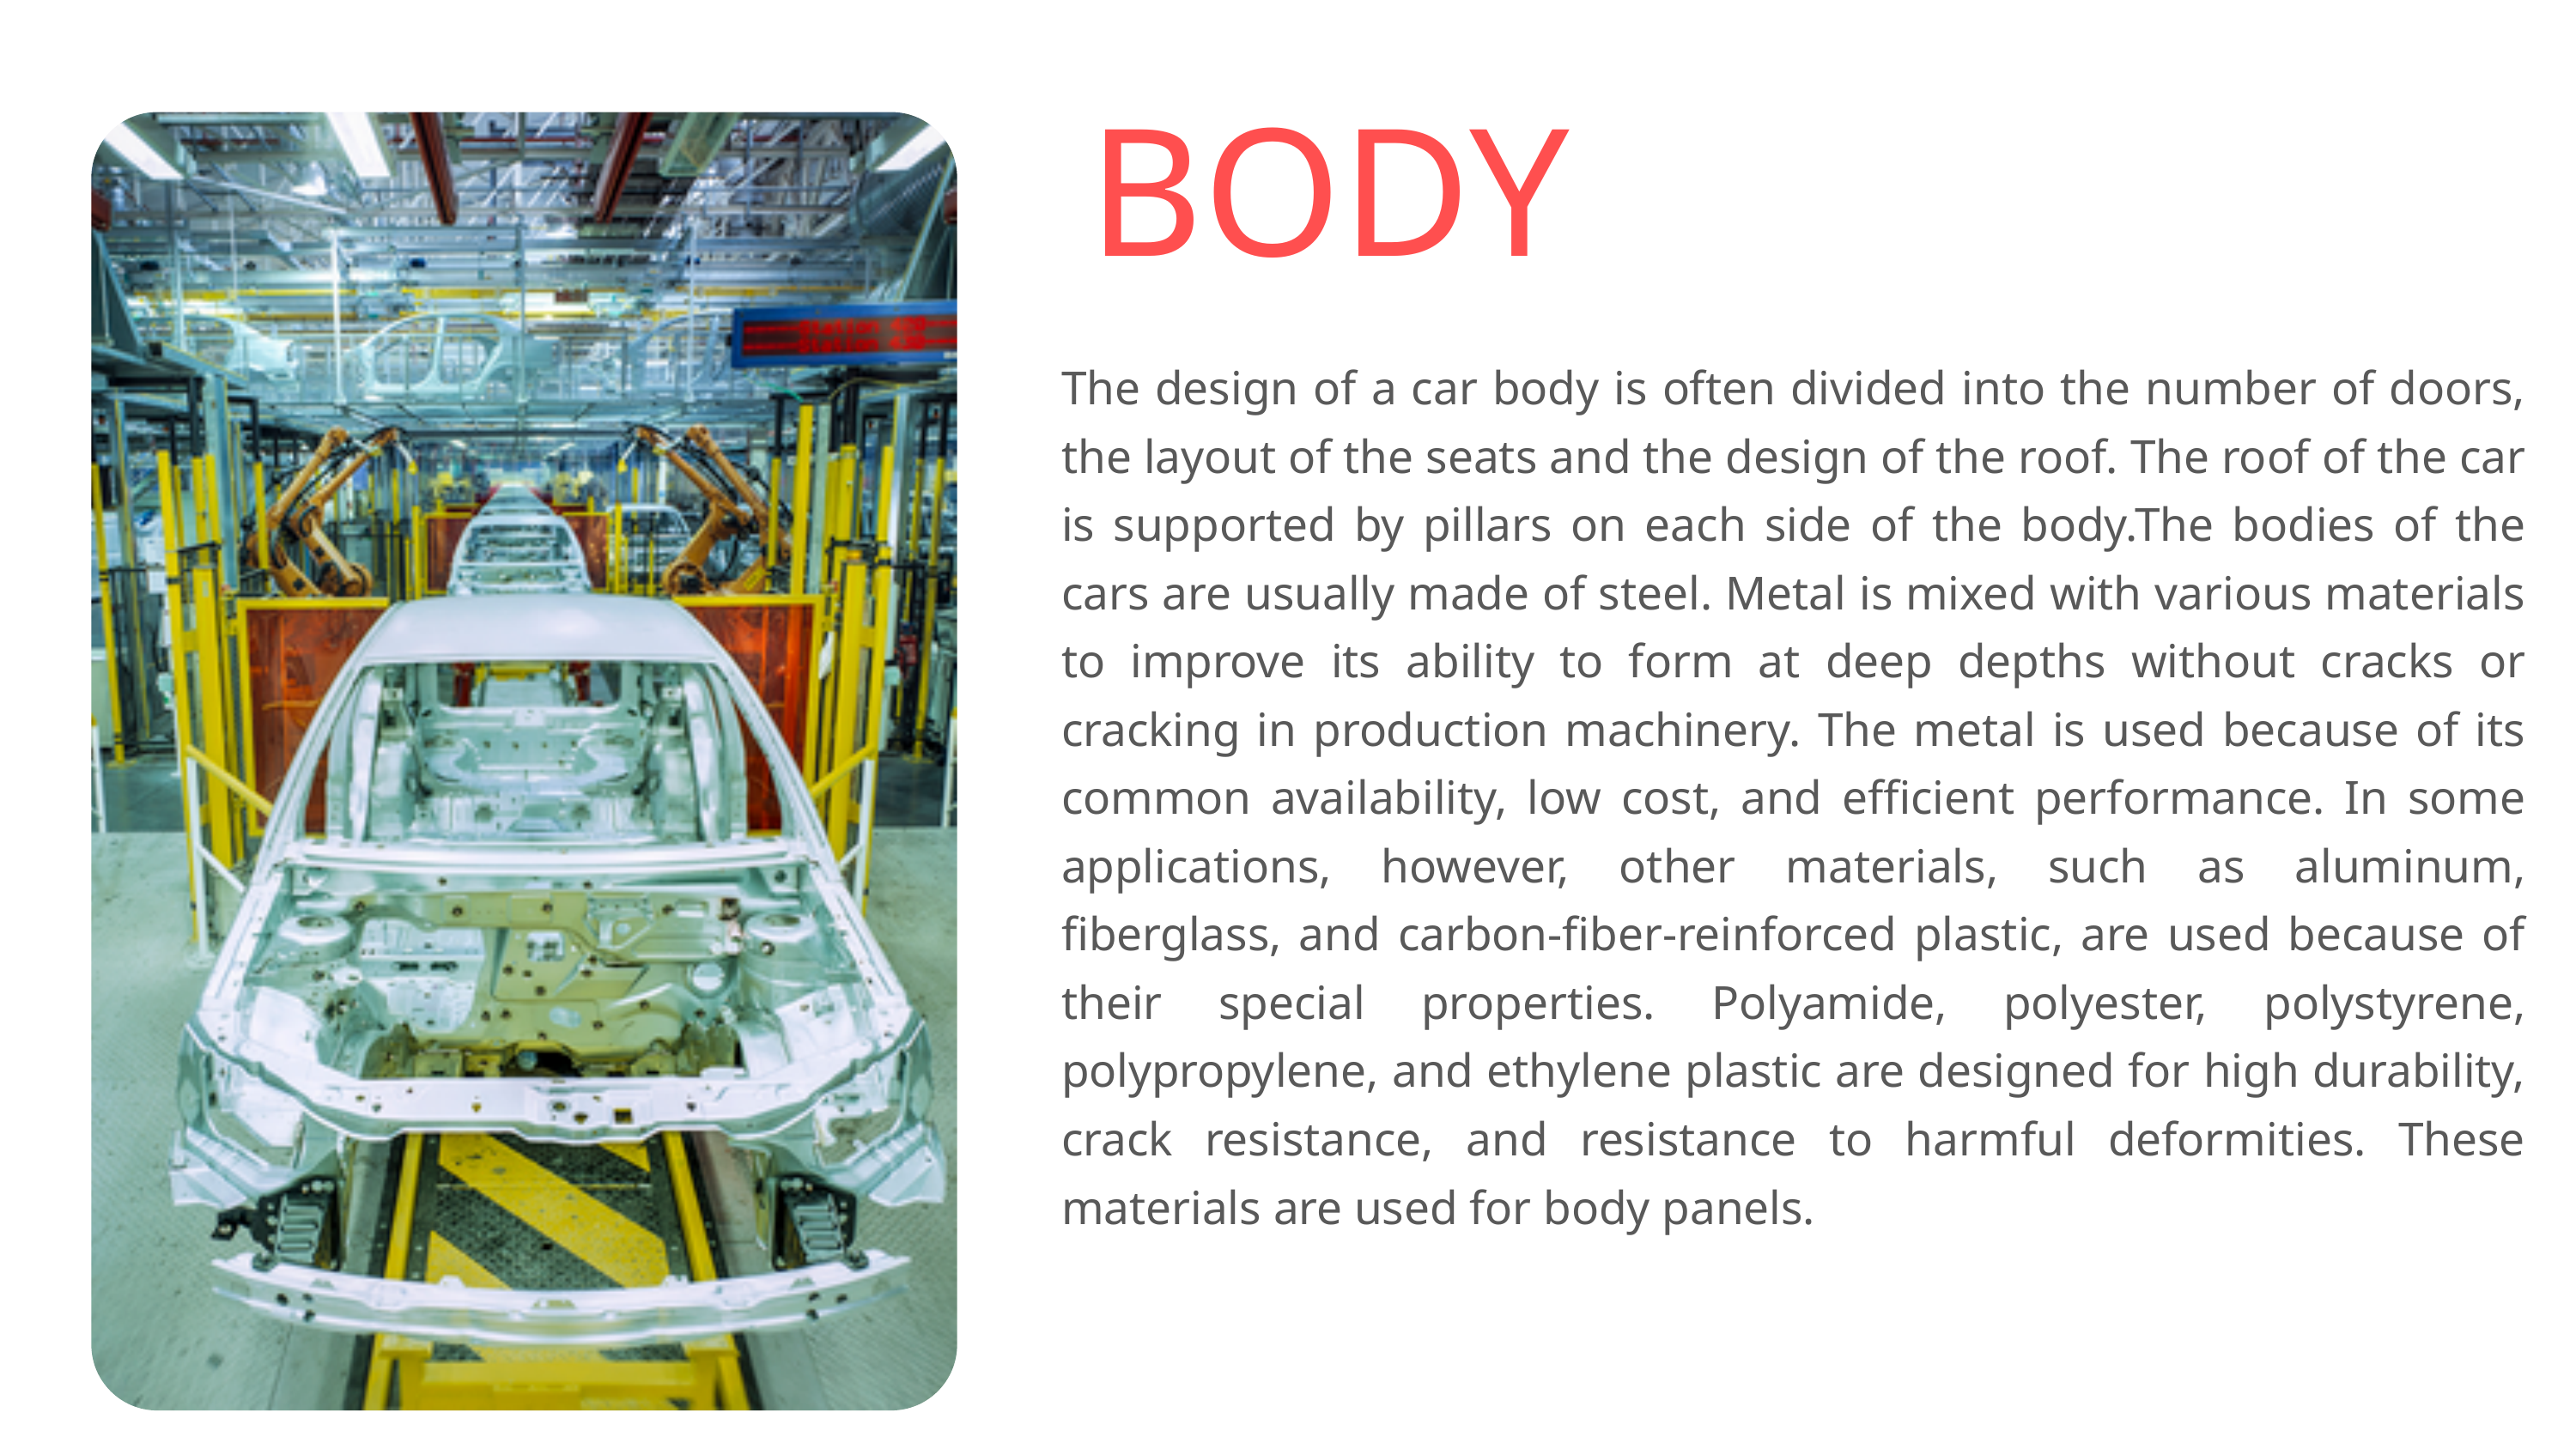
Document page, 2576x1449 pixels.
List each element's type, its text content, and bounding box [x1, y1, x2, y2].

text_box BODY [1088, 79, 2576, 293]
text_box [91, 112, 957, 1411]
text_box The design of a car body is often divided into the number of doors, the layout of the seats and the design of the roof. The roof of the car is supported by pillars on each side of the body.The bodies of the cars are usually made of steel. Metal is mixed with various materials to improve its ability to form at deep depths without cracks or cracking in production machinery. The metal is used because of its common availability, low cost, and efficient performance. In some applications, however, other materials, such as aluminum, fiberglass, and carbon-fiber-reinforced plastic, are used because of their special properties. Polyamide, polyester, polystyrene, polypropylene, and ethylene plastic are designed for high durability, crack resistance, and resistance to harmful deformities. These materials are used for body panels. [1061, 345, 2526, 1234]
